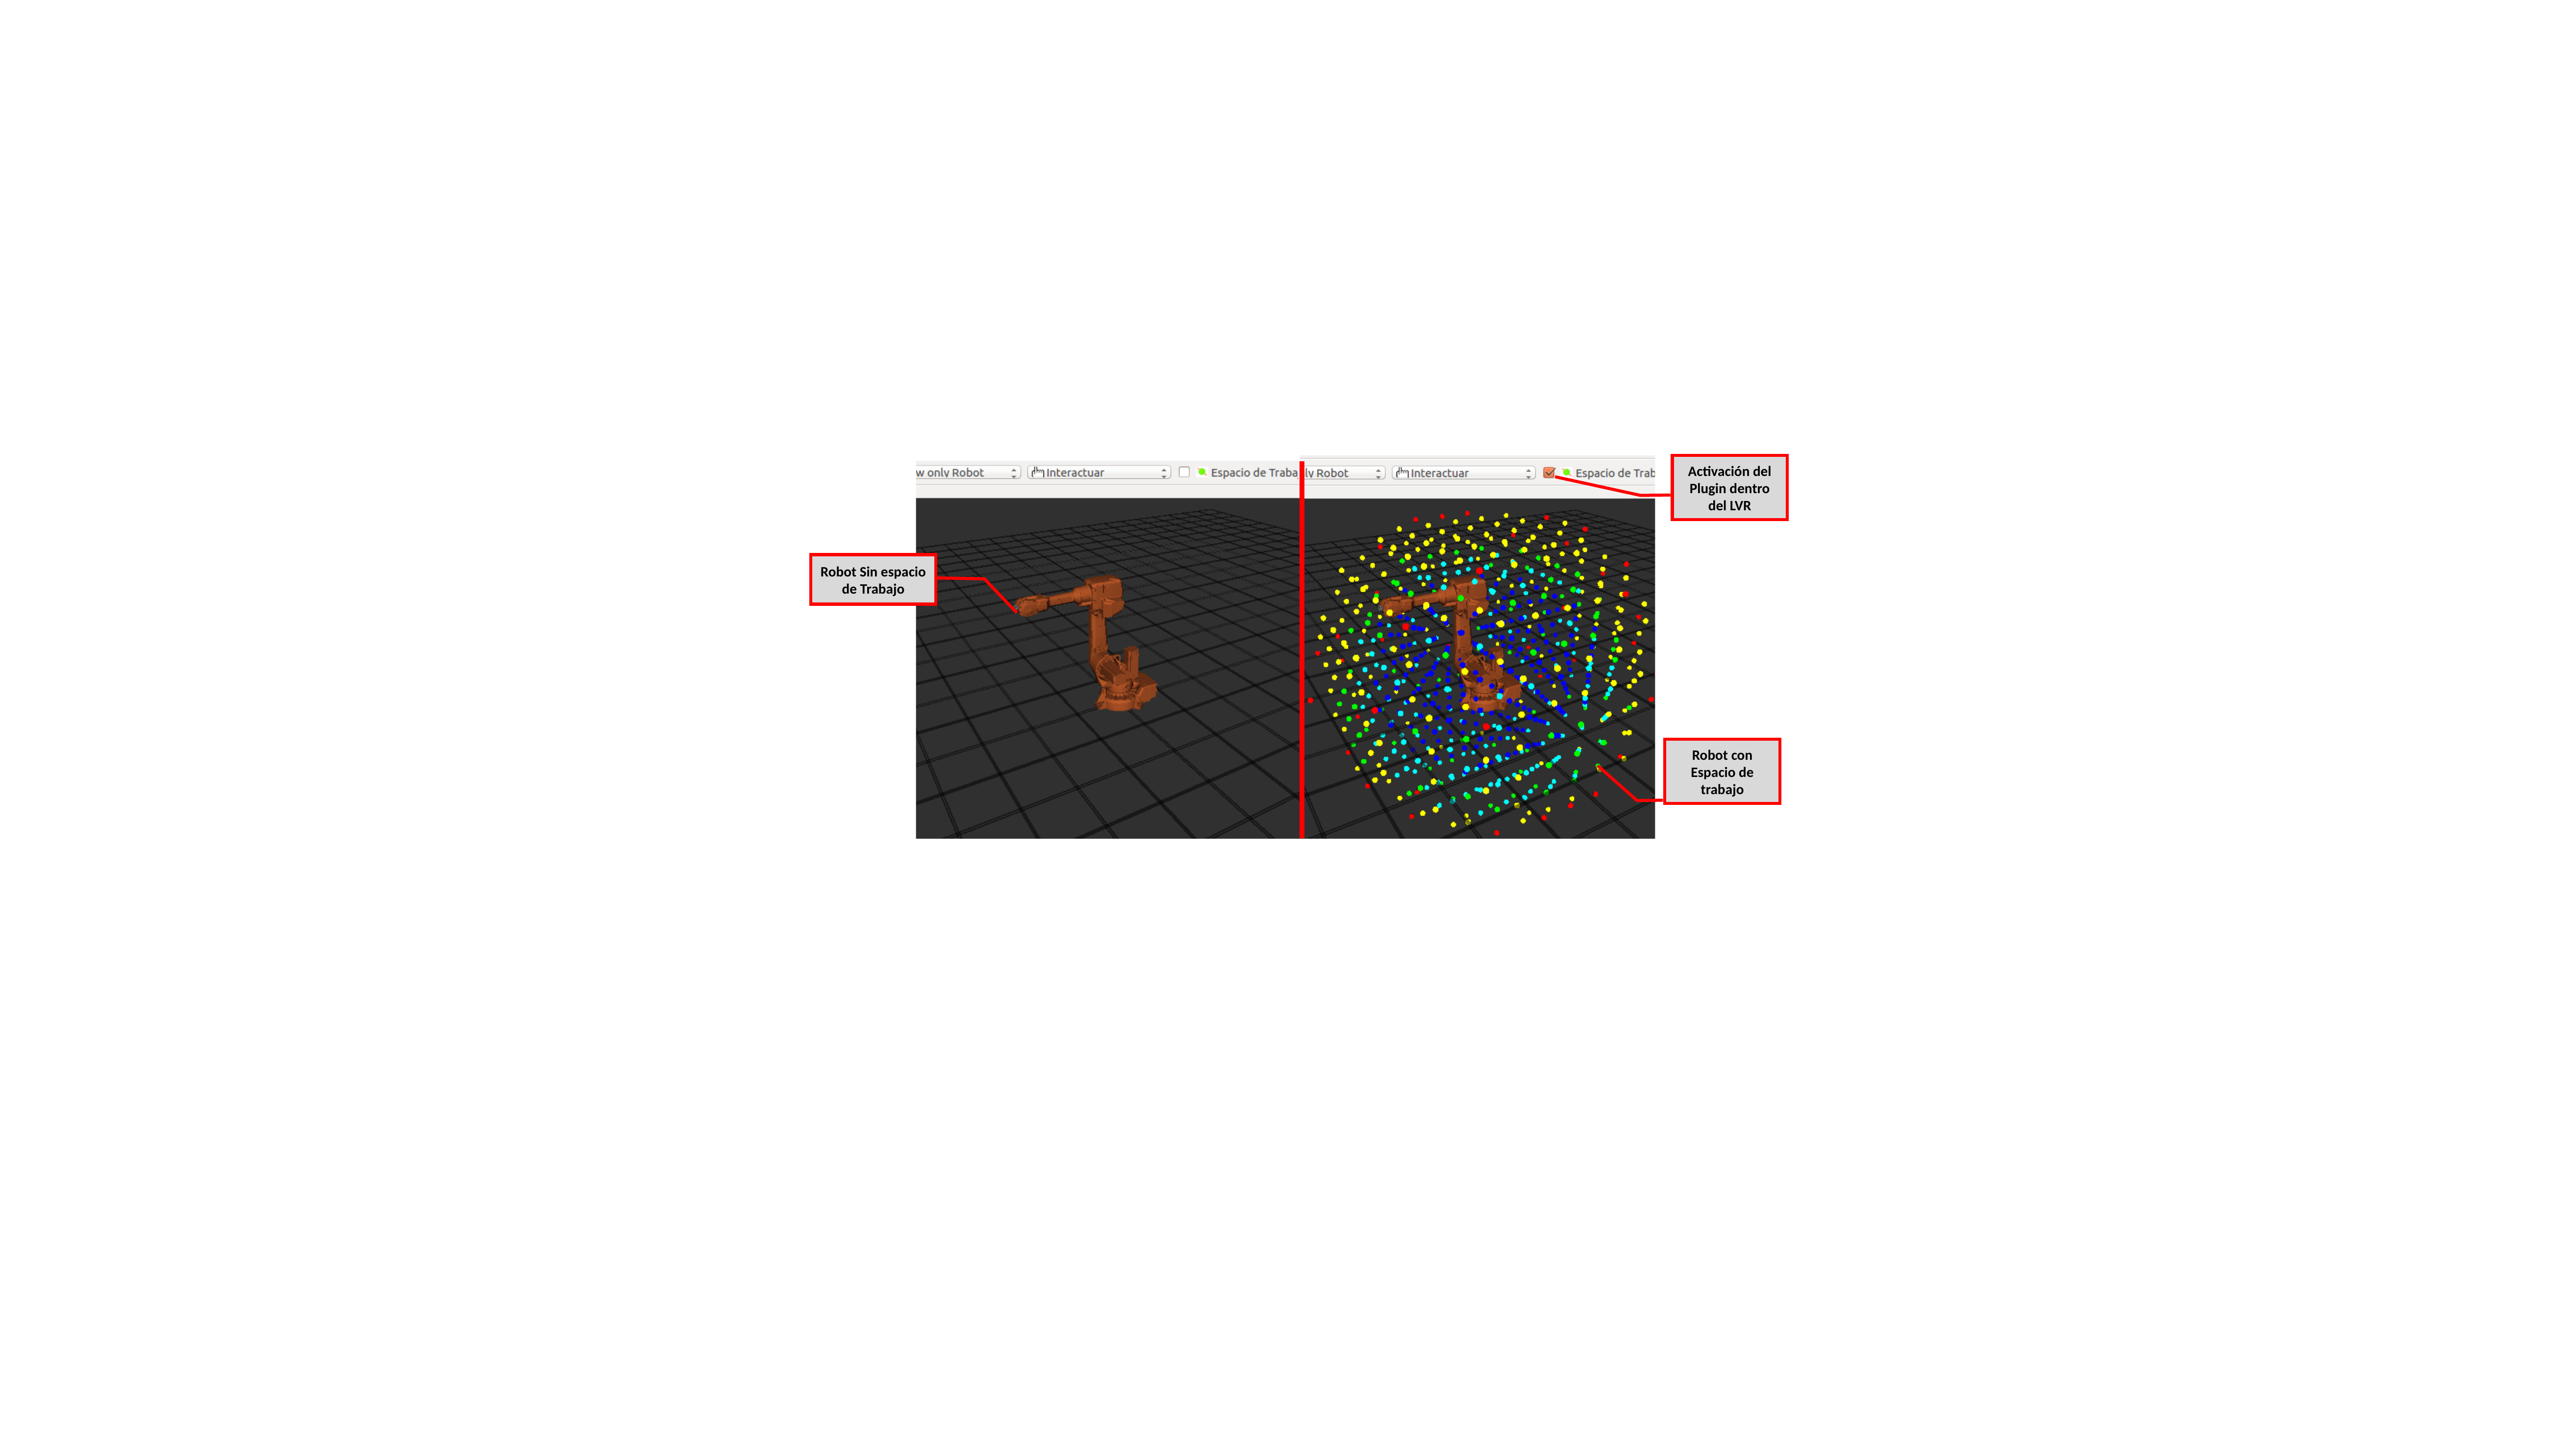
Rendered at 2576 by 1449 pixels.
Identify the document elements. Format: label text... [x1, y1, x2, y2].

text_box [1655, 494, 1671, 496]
text_box Robot con Espacio de trabajo [1664, 739, 1780, 804]
picture [916, 455, 1655, 839]
text_box Activación del Plugin dentro del LVR [1672, 455, 1788, 520]
text_box Robot Sin espacio de Trabajo [810, 554, 916, 605]
